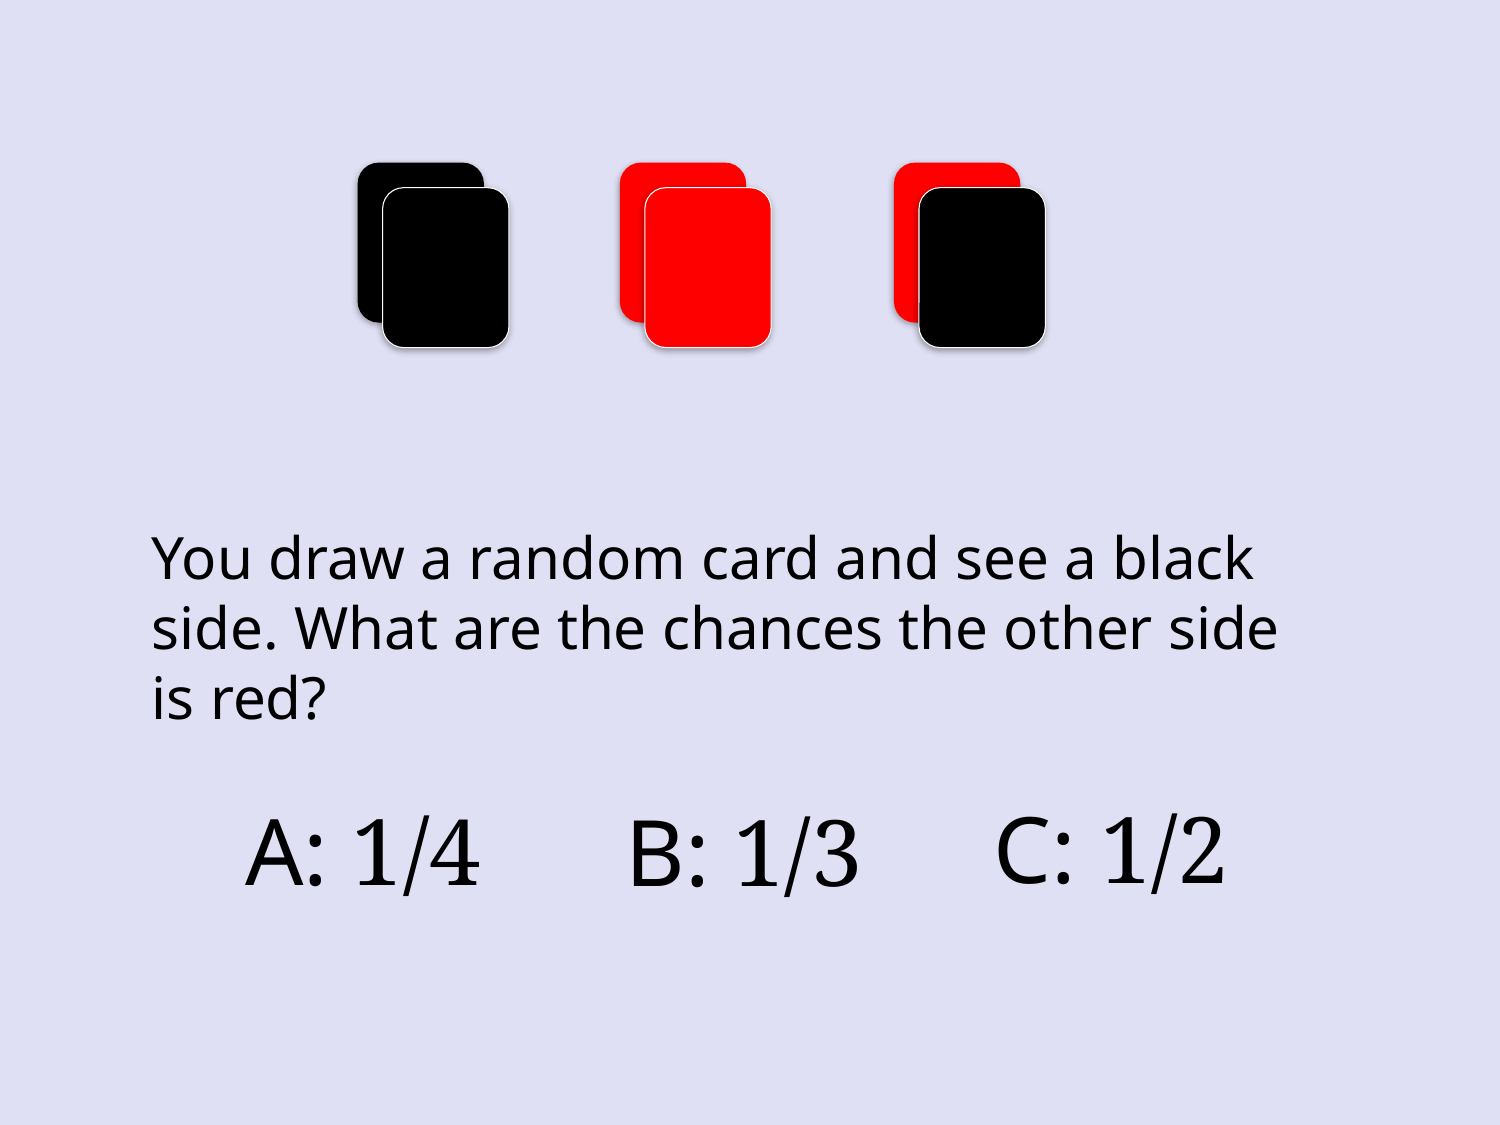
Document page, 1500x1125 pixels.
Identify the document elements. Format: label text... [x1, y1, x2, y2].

text_box [355, 160, 487, 325]
text_box [916, 185, 1048, 350]
text_box You draw a random card and see a black side. What are the chances the other side is red? [137, 513, 1352, 739]
text_box C: 1/2 [979, 785, 1245, 910]
text_box [642, 185, 774, 350]
text_box [891, 160, 1023, 325]
text_box A: 1/4 [230, 786, 496, 911]
text_box [380, 185, 512, 350]
text_box B: 1/3 [610, 787, 878, 912]
text_box [617, 160, 749, 325]
